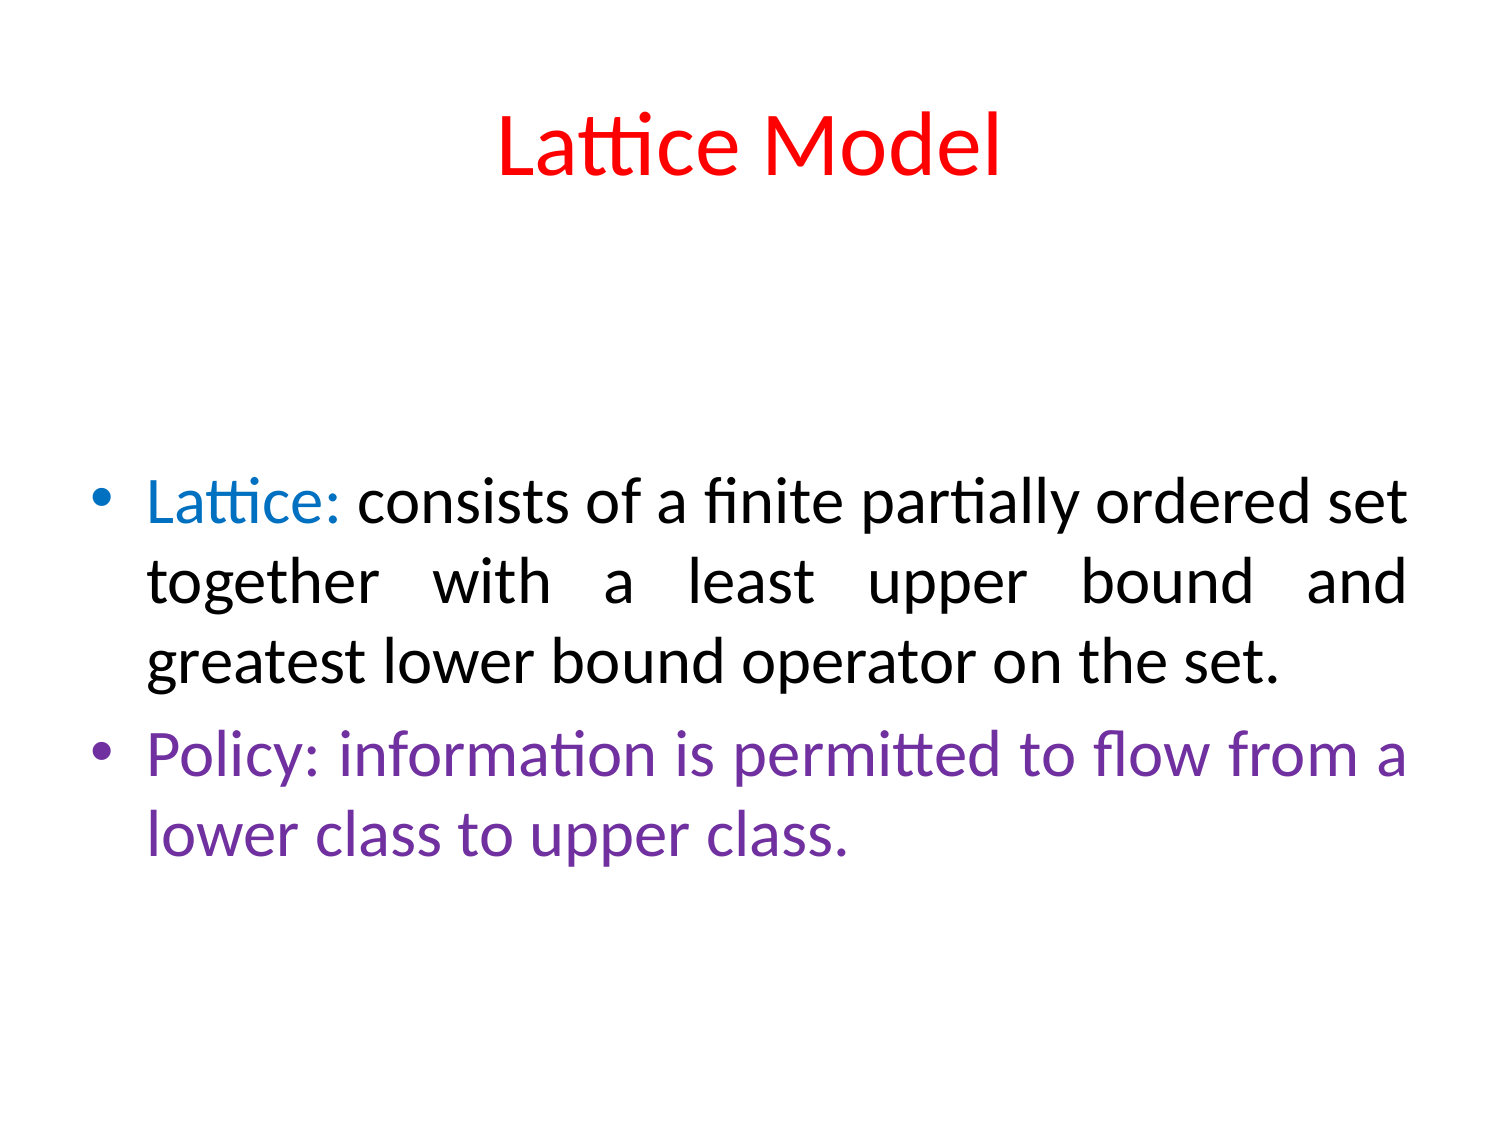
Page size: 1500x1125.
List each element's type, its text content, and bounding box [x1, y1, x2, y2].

list Lattice: consists of a finite partially ordered set together with a least upper bound and greatest lower bound operator on the set. Policy: information is permitted to flow from a lower class to upper class. [75, 262, 1425, 1005]
title Lattice Model [75, 45, 1425, 233]
